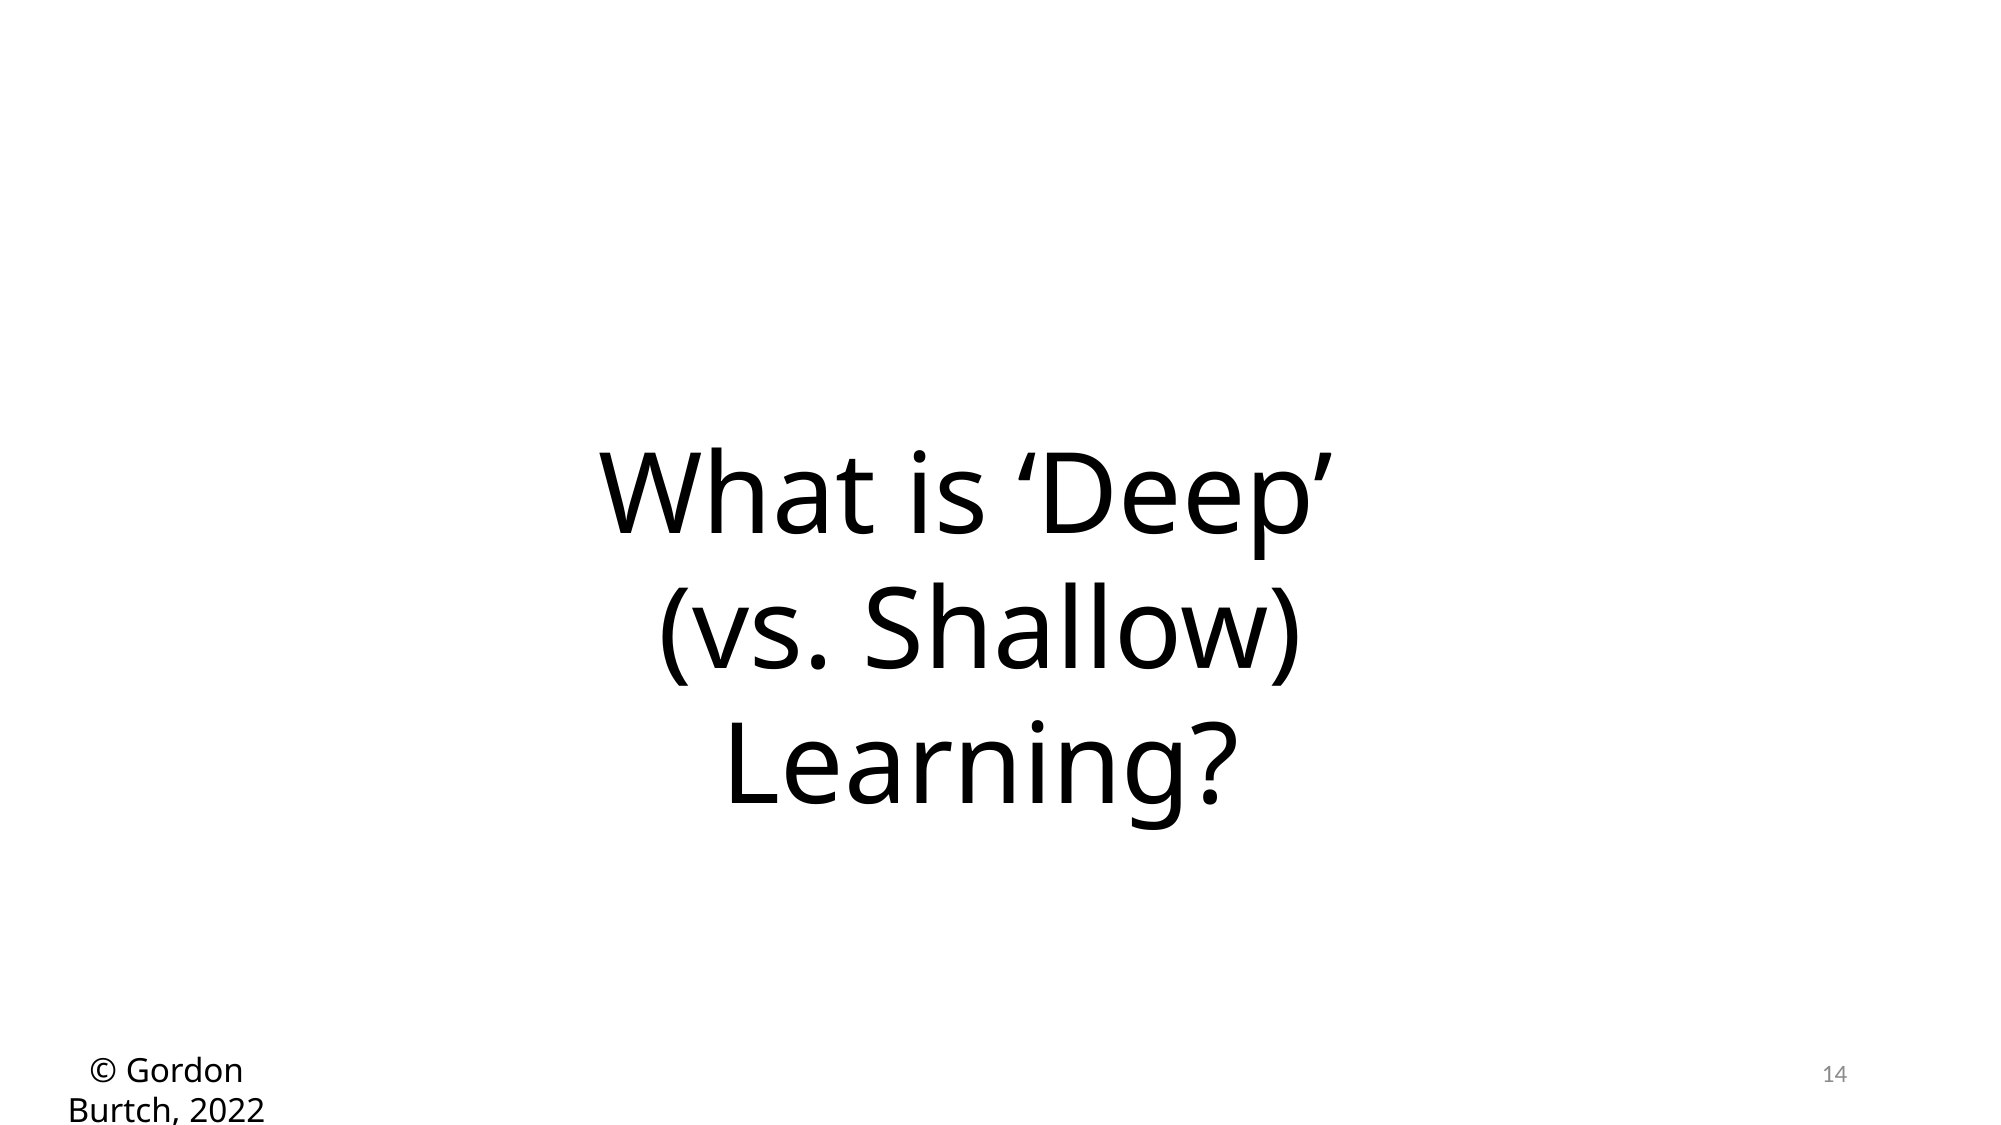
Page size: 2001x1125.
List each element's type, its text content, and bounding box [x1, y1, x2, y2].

text_box What is ‘Deep’ (vs. Shallow) Learning? [517, 413, 1445, 834]
slide_number 14 [1412, 1042, 1863, 1103]
